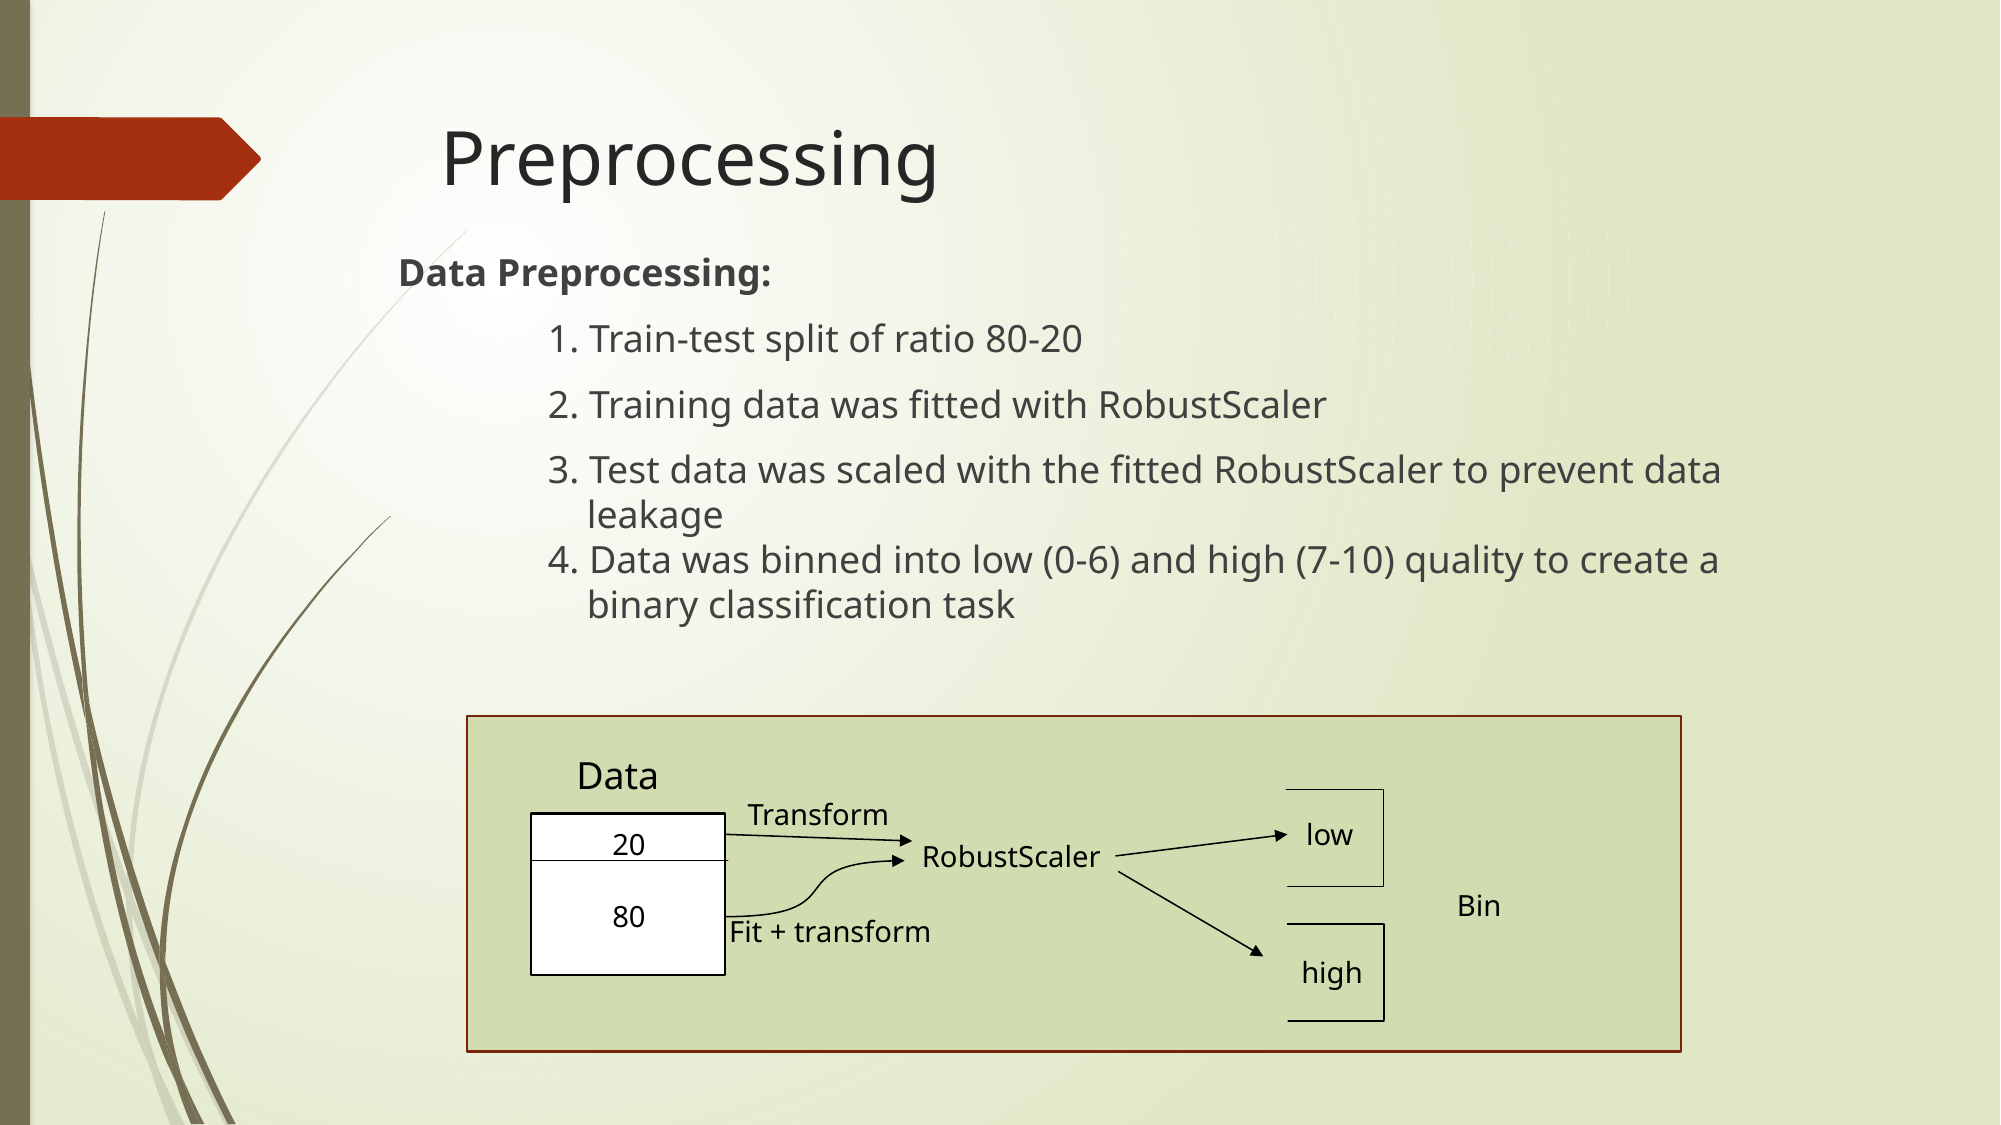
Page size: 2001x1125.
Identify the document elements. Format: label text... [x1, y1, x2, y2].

text_box 20 [597, 818, 711, 860]
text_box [1118, 834, 1288, 857]
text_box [1118, 871, 1264, 957]
text_box high [1286, 946, 1333, 997]
text_box low [1338, 809, 1369, 859]
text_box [724, 834, 913, 842]
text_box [724, 860, 905, 917]
text_box low [1291, 809, 1332, 859]
text_box [530, 861, 726, 976]
text_box [466, 715, 1682, 1053]
text_box Data [561, 745, 675, 805]
text_box 80 [597, 891, 711, 942]
text_box Transform [732, 789, 905, 833]
list Data Preprocessing: 1. Train-test split of ratio 80-20 2. Training data was fitted with RobustScaler 3. Test data was scaled with the fitted RobustScaler to prevent data leakage 4. Data was binned into low (0-6) and high (7-10) quality to create a binary classification task [382, 241, 1846, 861]
text_box high [1339, 946, 1378, 997]
text_box Bin [1442, 879, 1517, 930]
text_box Fit + transform [714, 905, 947, 956]
title Preprocessing [425, 102, 1888, 313]
text_box RobustScaler [907, 831, 1116, 881]
text_box [530, 812, 726, 860]
